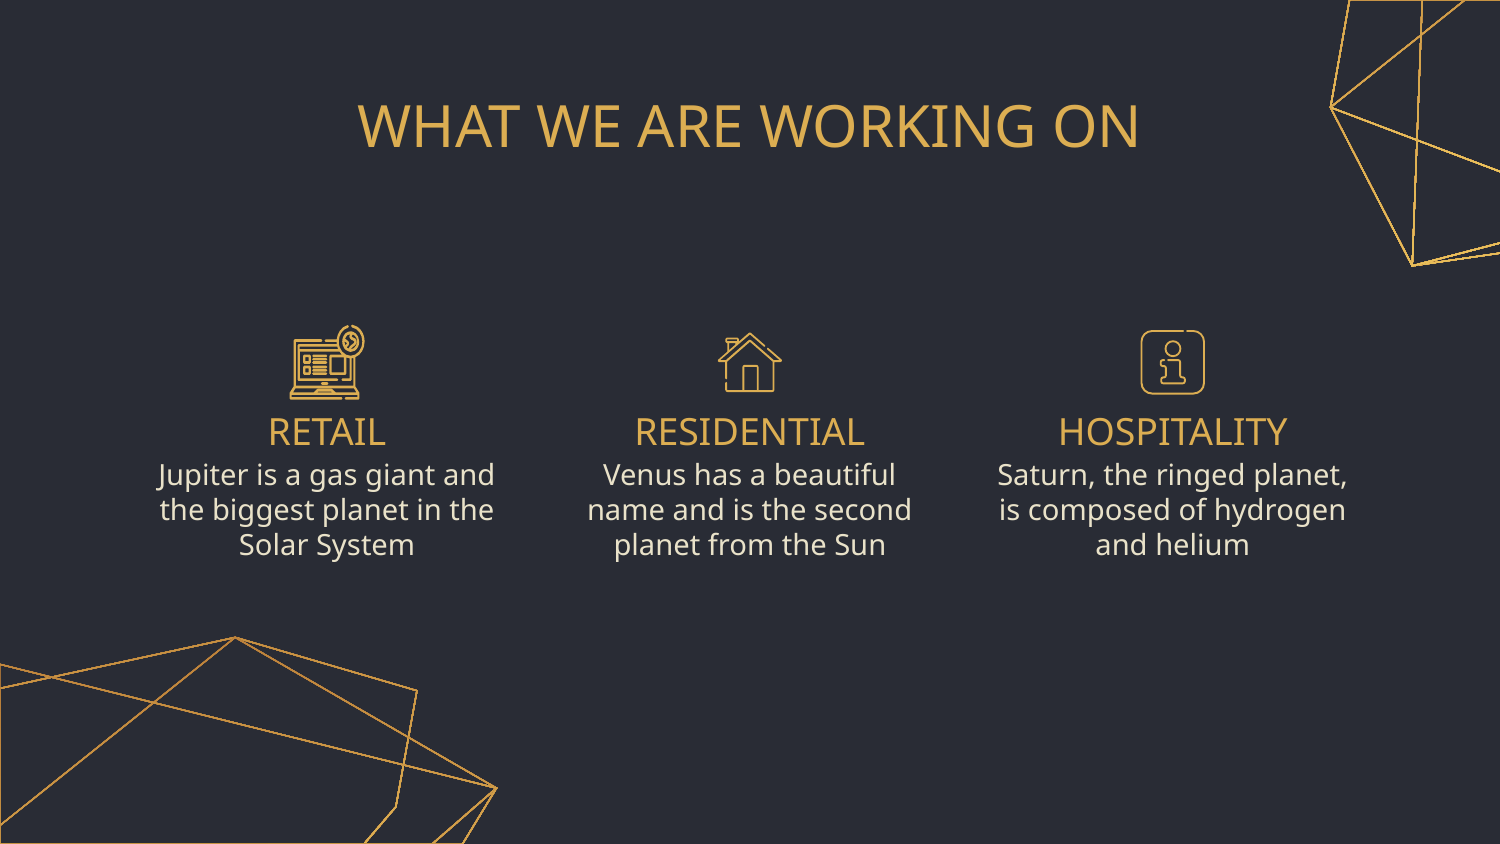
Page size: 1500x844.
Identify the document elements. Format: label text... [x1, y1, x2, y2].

subtitle RESIDENTIAL [557, 409, 943, 469]
subtitle HOSPITALITY [980, 409, 1366, 441]
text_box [289, 324, 365, 400]
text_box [1140, 329, 1206, 395]
subtitle Saturn, the ringed planet, is composed of hydrogen and helium [980, 441, 1366, 609]
subtitle Jupiter is a gas giant and the biggest planet in the Solar System [134, 441, 520, 609]
subtitle Venus has a beautiful name and is the second planet from the Sun [557, 469, 943, 609]
title WHAT WE ARE WORKING ON [327, 88, 1173, 160]
subtitle RETAIL [134, 409, 520, 441]
text_box [717, 332, 782, 393]
